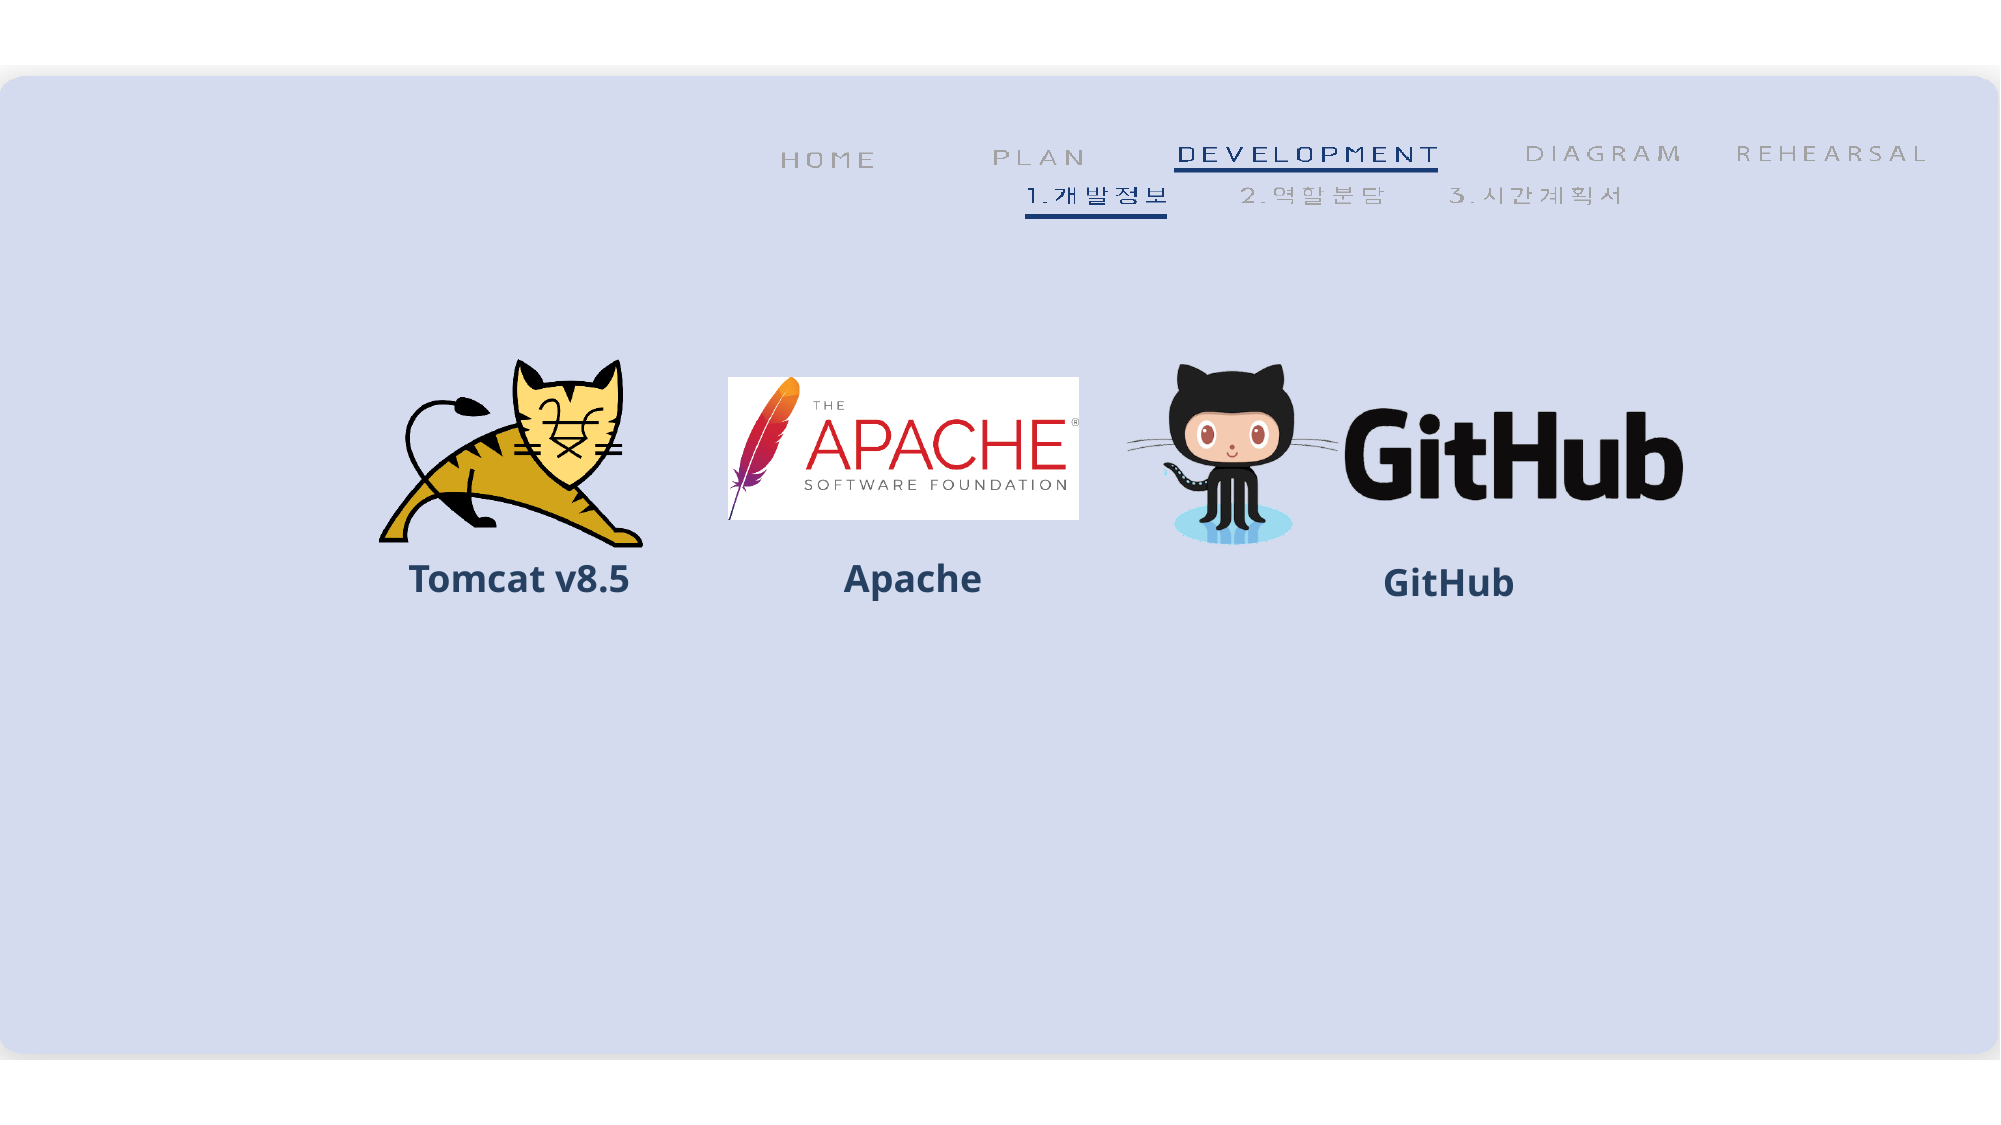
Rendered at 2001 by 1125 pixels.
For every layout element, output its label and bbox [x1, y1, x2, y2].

picture [0, 65, 2000, 1060]
